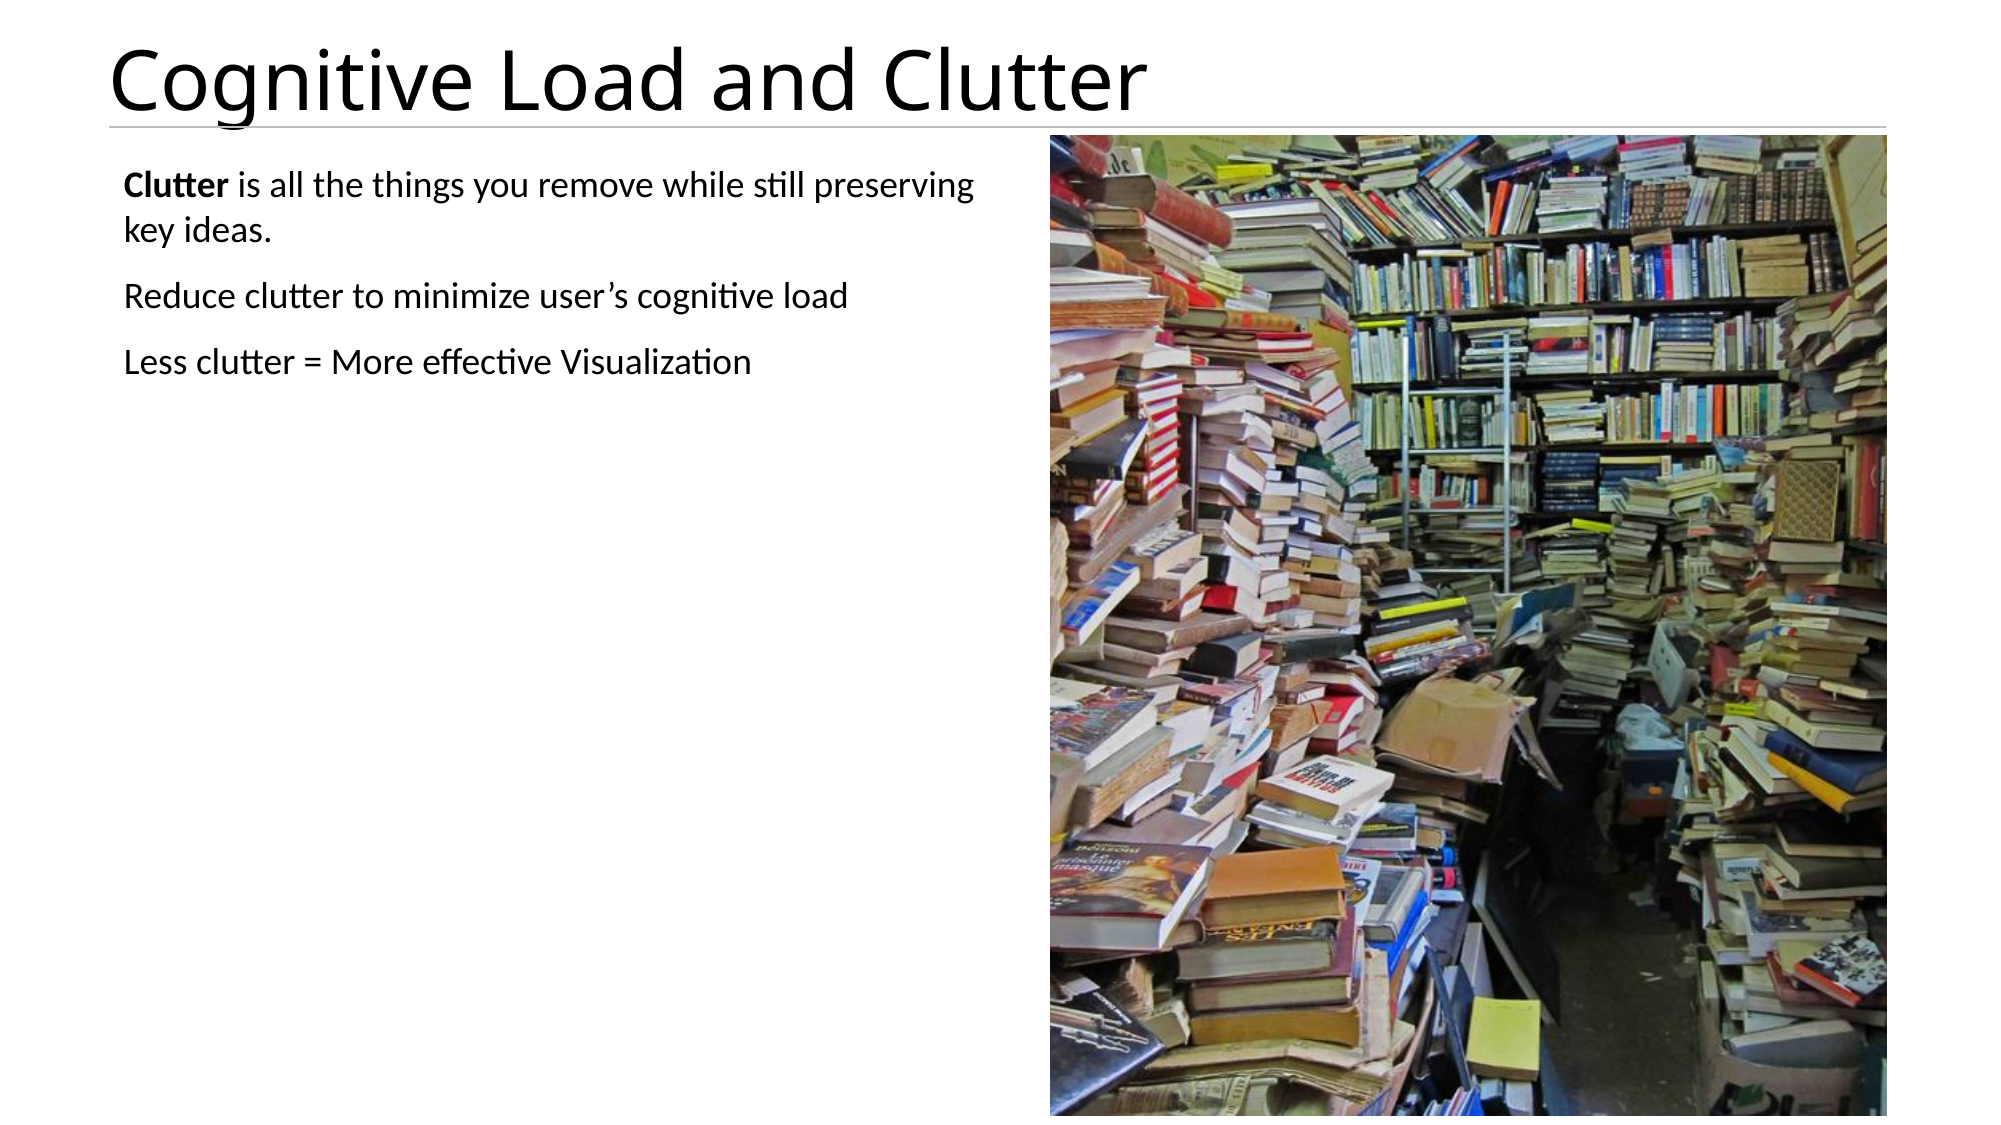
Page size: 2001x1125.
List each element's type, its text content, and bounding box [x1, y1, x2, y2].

title Cognitive Load and Clutter [93, 18, 1887, 136]
text_box Clutter is all the things you remove while still preserving key ideas. Reduce clutter to minimize user’s cognitive load Less clutter = More effective Visualization [109, 152, 1000, 389]
picture [1049, 135, 1887, 1116]
